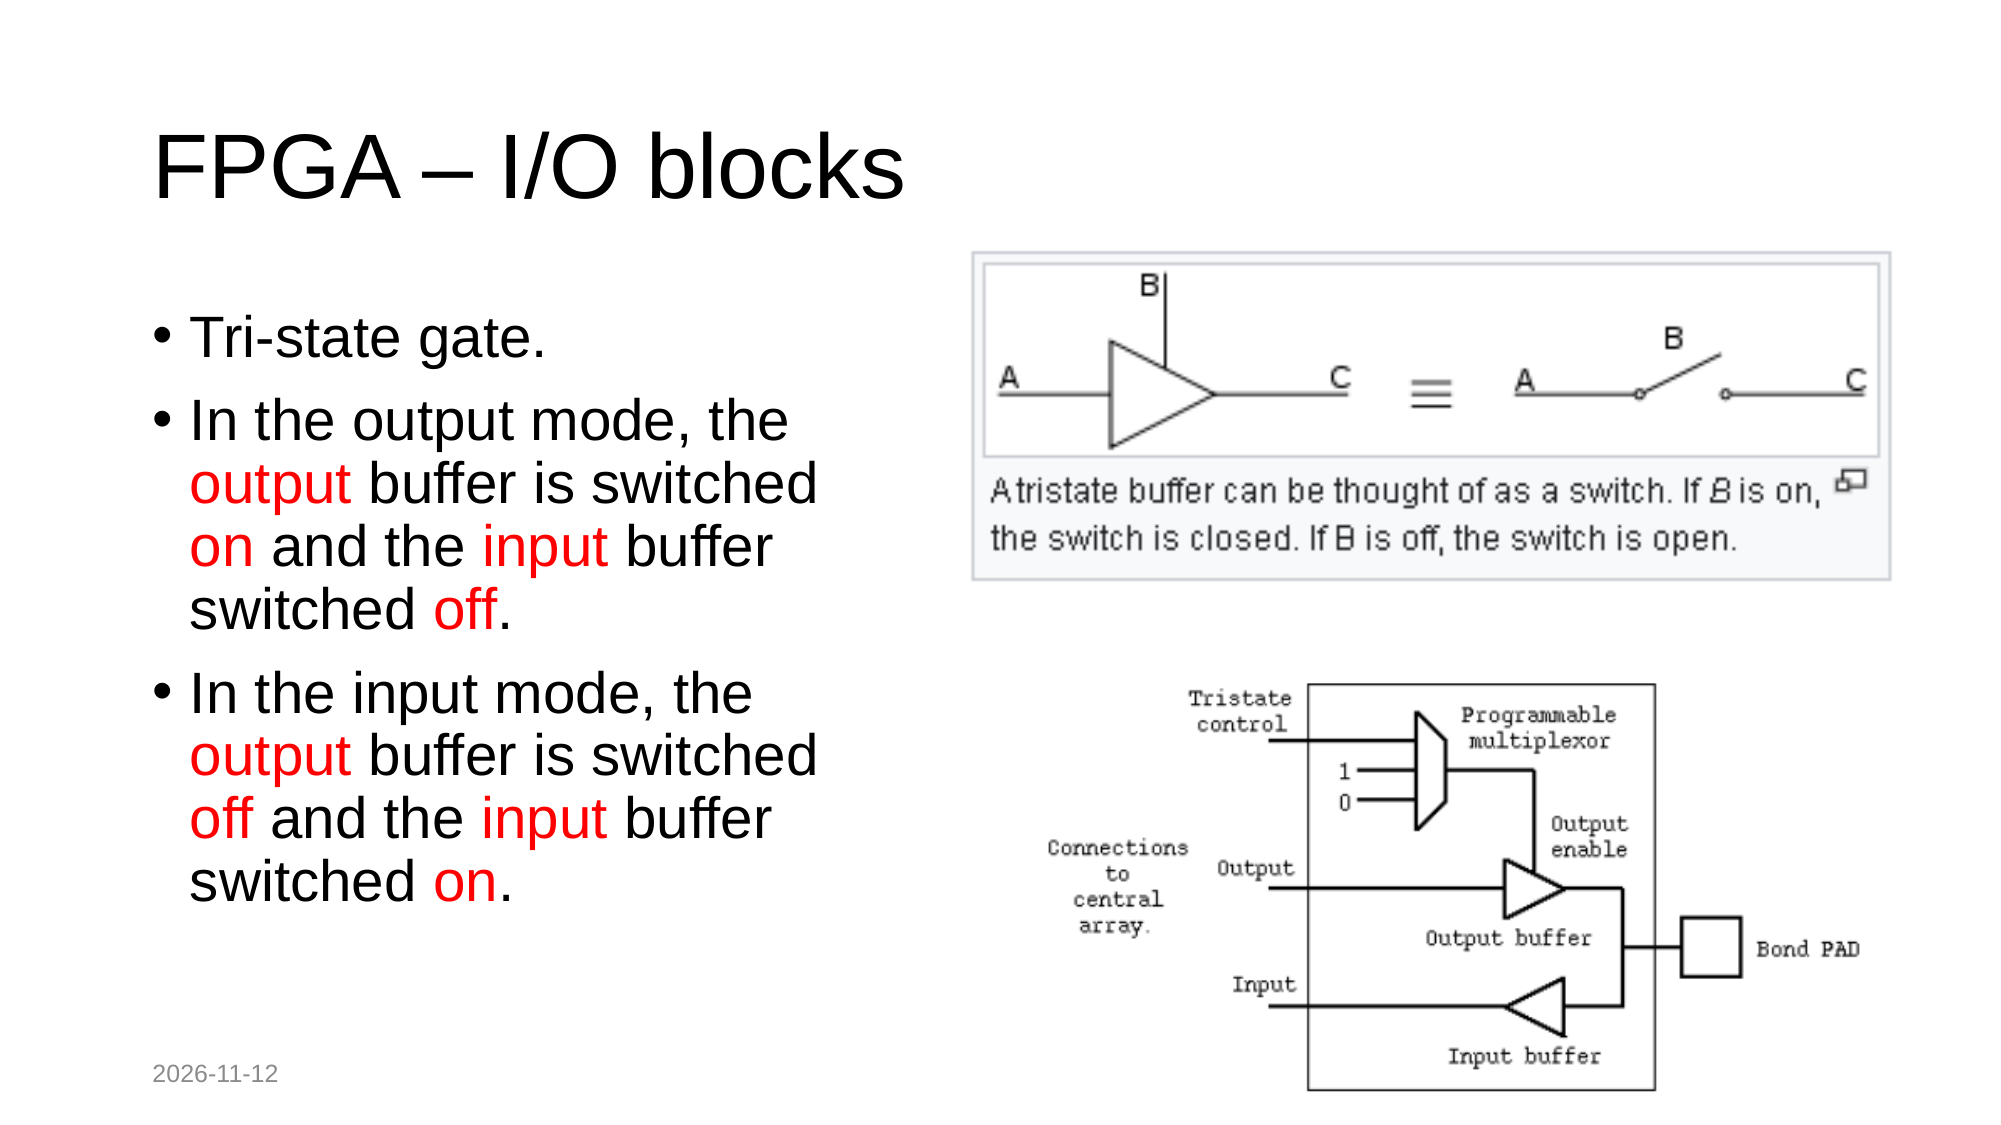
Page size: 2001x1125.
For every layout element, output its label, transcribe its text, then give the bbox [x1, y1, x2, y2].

picture [939, 227, 1909, 593]
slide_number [137, 1042, 588, 1103]
list Tri-state gate. In the output mode, the output buffer is switched on and the input buffer switched off. In the input mode, the output buffer is switched off and the input buffer switched on. [137, 299, 876, 1014]
picture [1044, 625, 1920, 1125]
title FPGA – I/O blocks [137, 59, 1863, 278]
